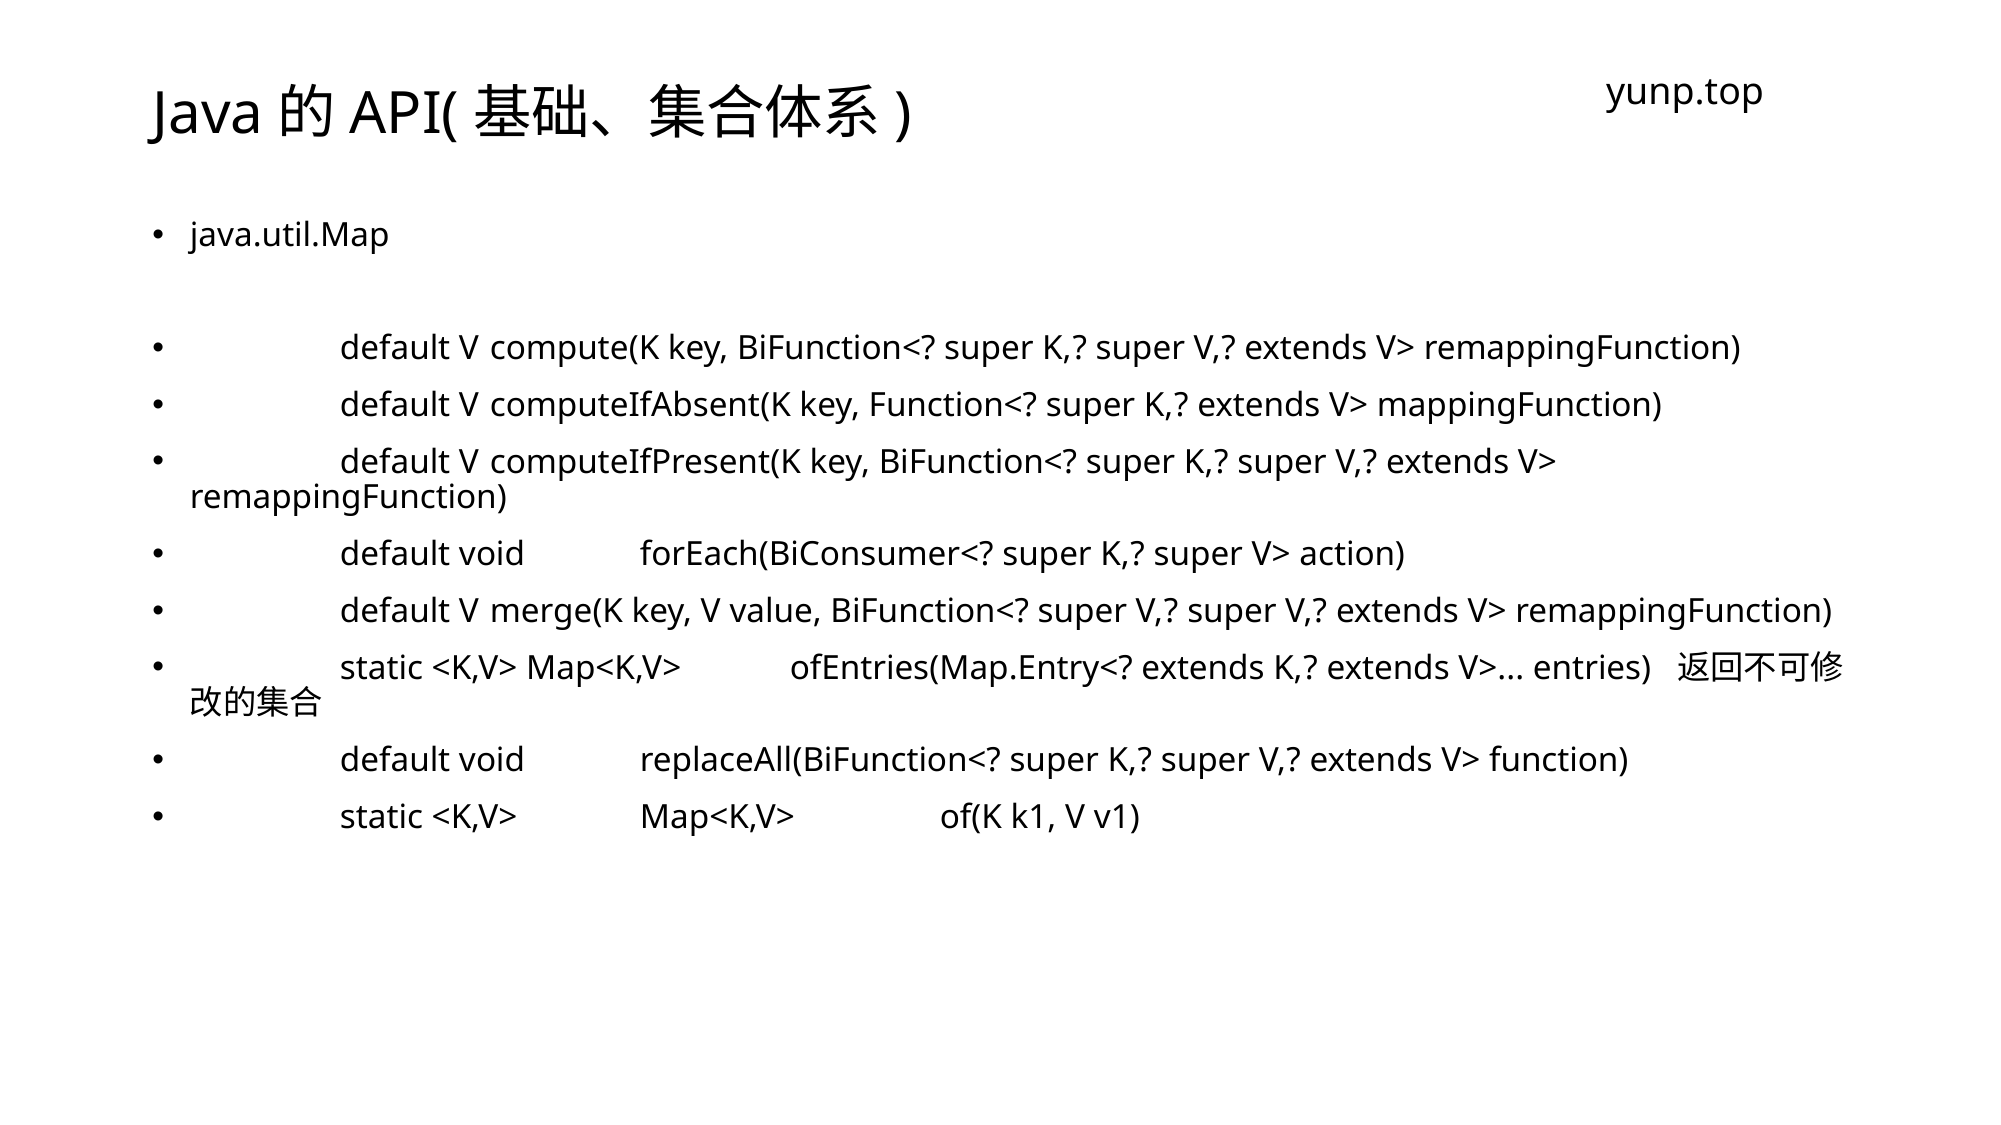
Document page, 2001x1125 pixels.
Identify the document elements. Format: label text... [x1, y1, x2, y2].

list java.util.Map default V compute​(K key, BiFunction<? super K,​? super V,​? extends V> remappingFunction) default V computeIfAbsent​(K key, Function<? super K,​? extends V> mappingFunction) default V computeIfPresent​(K key, BiFunction<? super K,​? super V,​? extends V> remappingFunction) default void forEach​(BiConsumer<? super K,​? super V> action) default V merge​(K key, V value, BiFunction<? super V,​? super V,​? extends V> remappingFunction) static <K,​V> Map<K,​V> ofEntries​(Map.Entry<? extends K,​? extends V>... entries) 返回不可修改的集合 default void replaceAll​(BiFunction<? super K,​? super V,​? extends V> function) static <K,​V> Map<K,​V> of​(K k1, V v1) [137, 210, 1863, 1066]
text_box yunp.top [1591, 59, 1844, 120]
title Java的API(基础、集合体系) [137, 59, 1592, 171]
